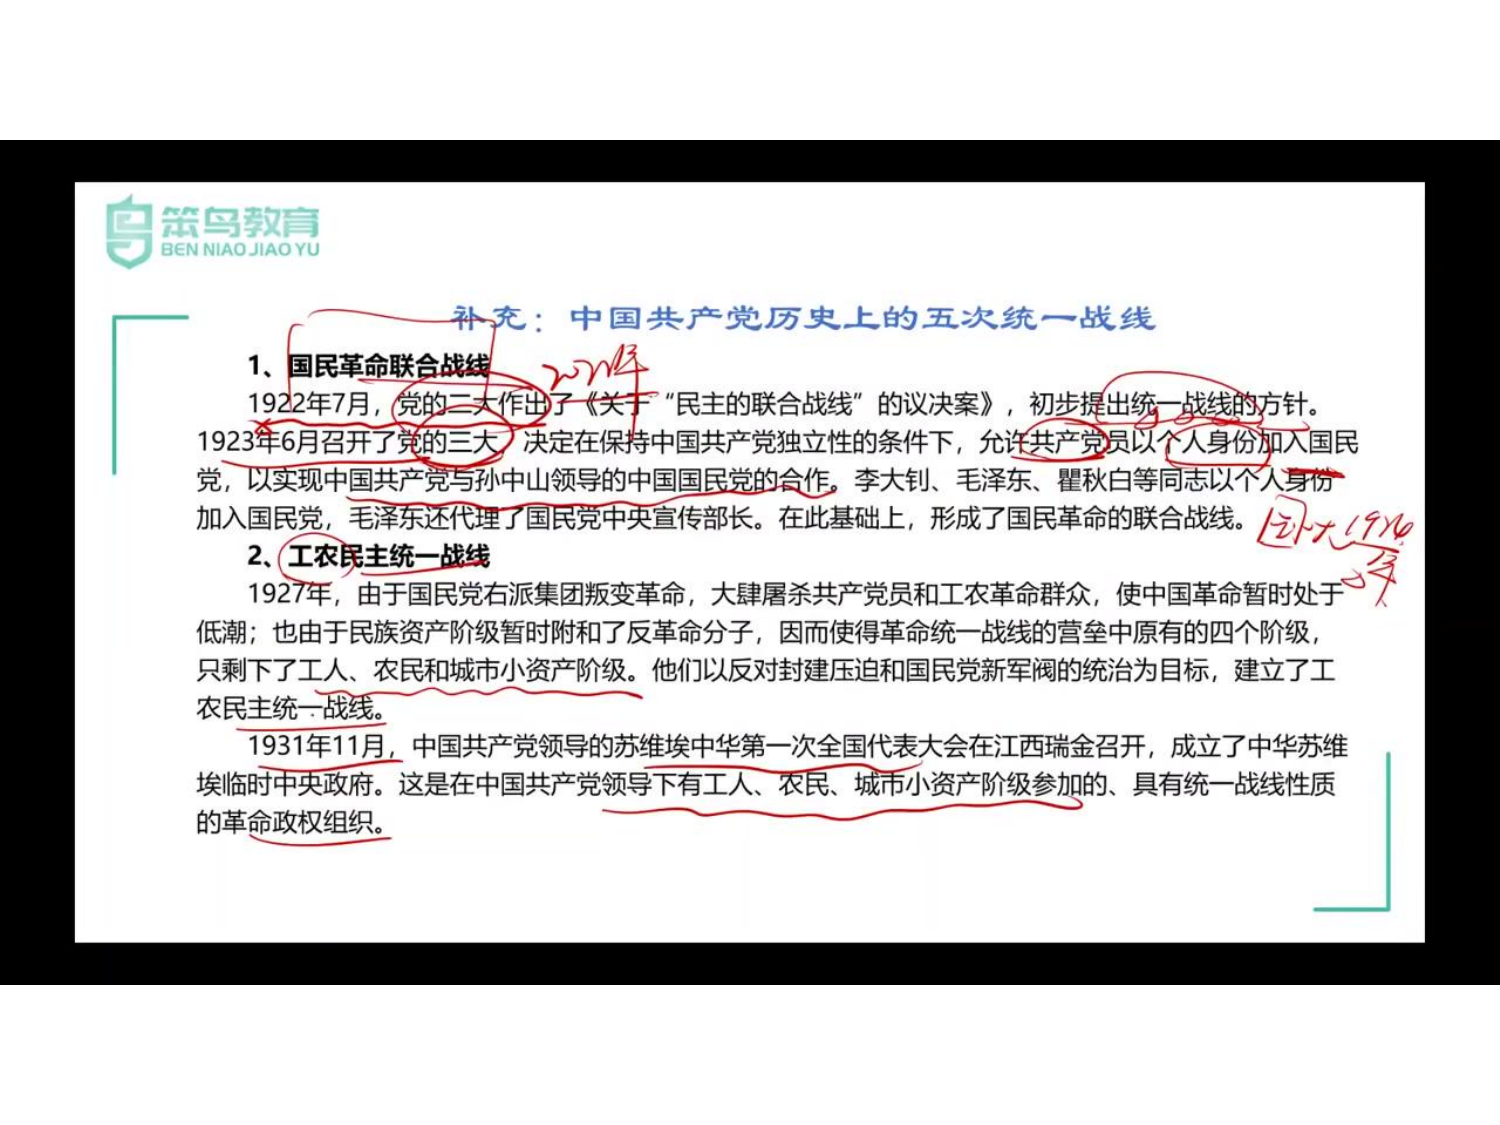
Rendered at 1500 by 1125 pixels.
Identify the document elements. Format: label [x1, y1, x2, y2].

picture [0, 140, 1500, 985]
